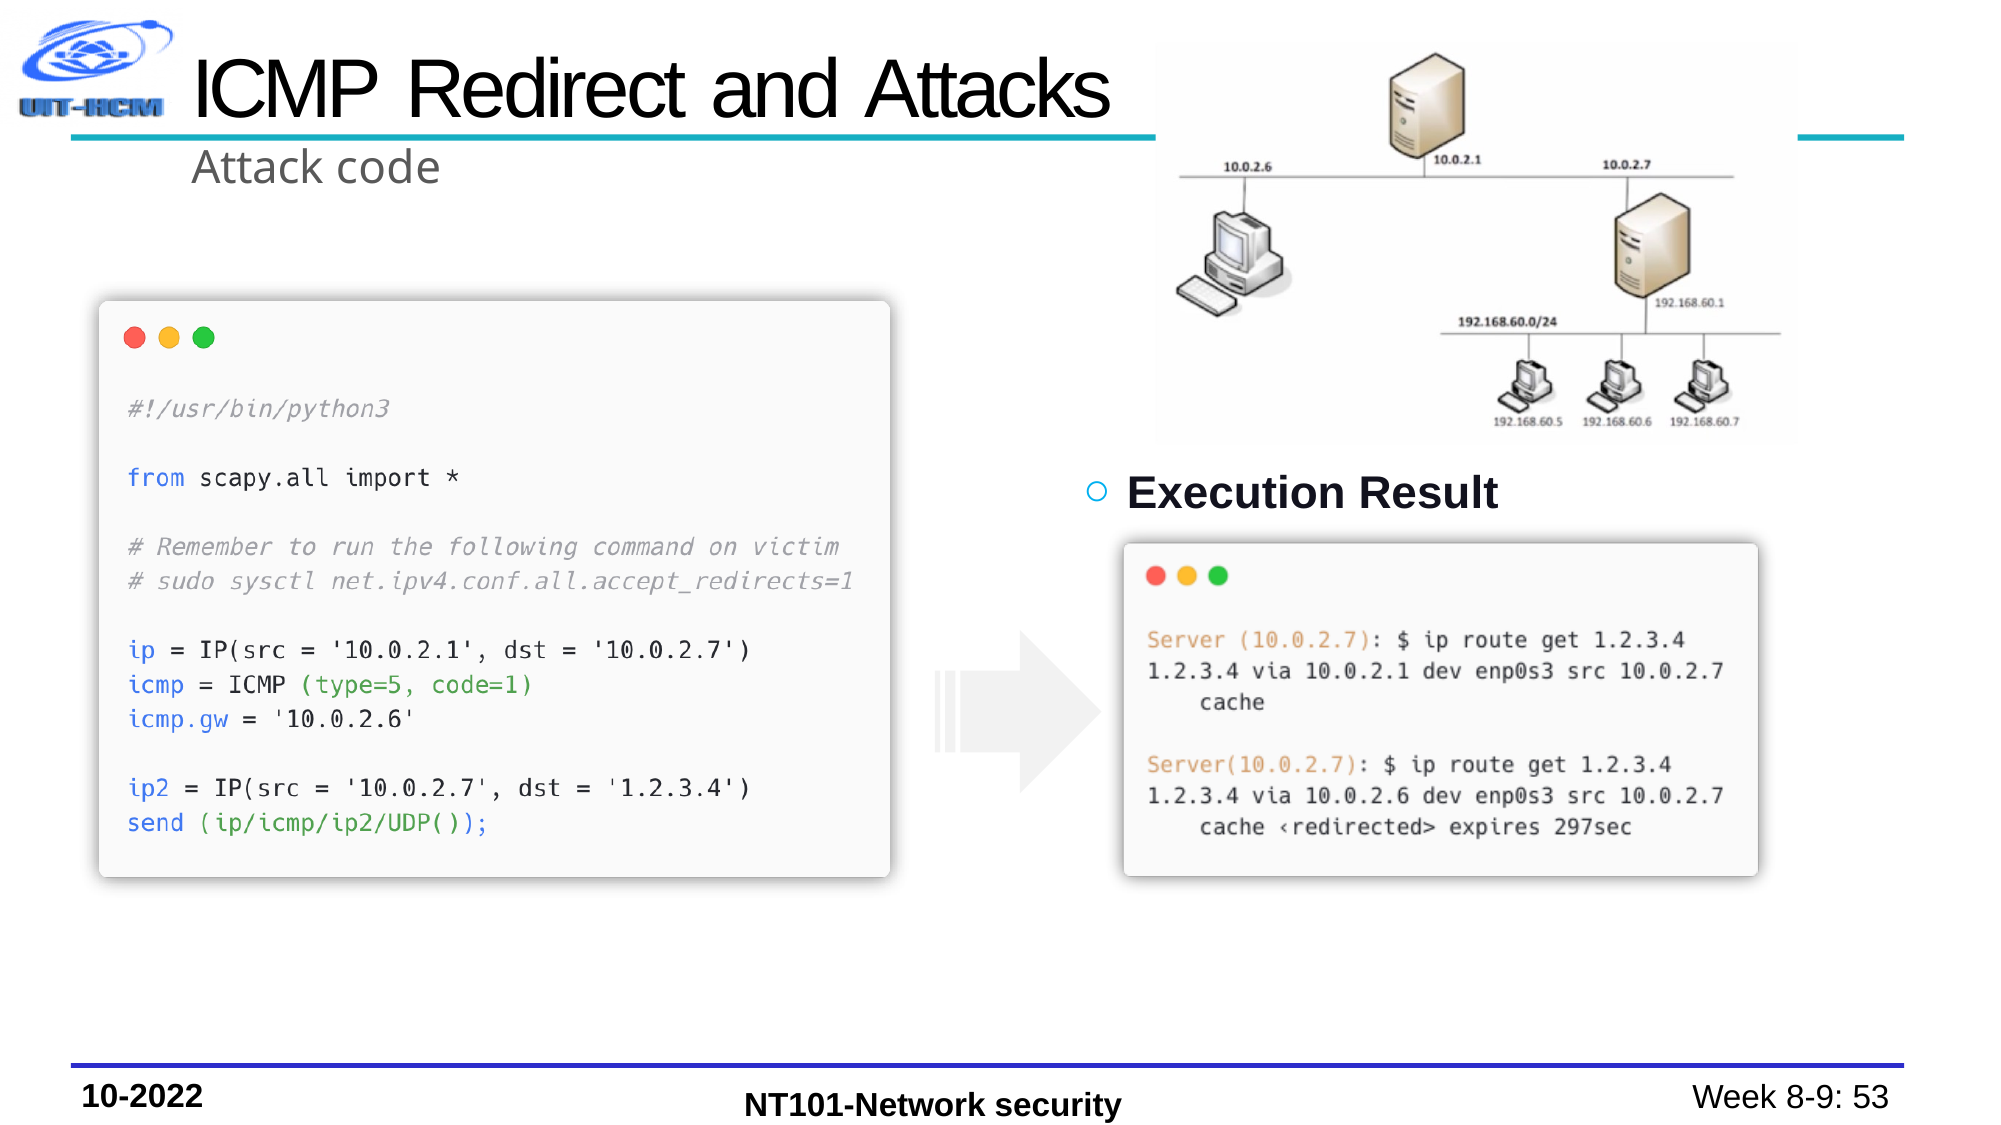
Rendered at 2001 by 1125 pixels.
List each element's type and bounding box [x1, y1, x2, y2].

text_box [960, 460, 1799, 911]
text_box [945, 670, 956, 753]
text_box [1155, 42, 1798, 445]
title [189, 11, 1250, 207]
picture [0, 8, 193, 127]
text_box [55, 263, 941, 915]
